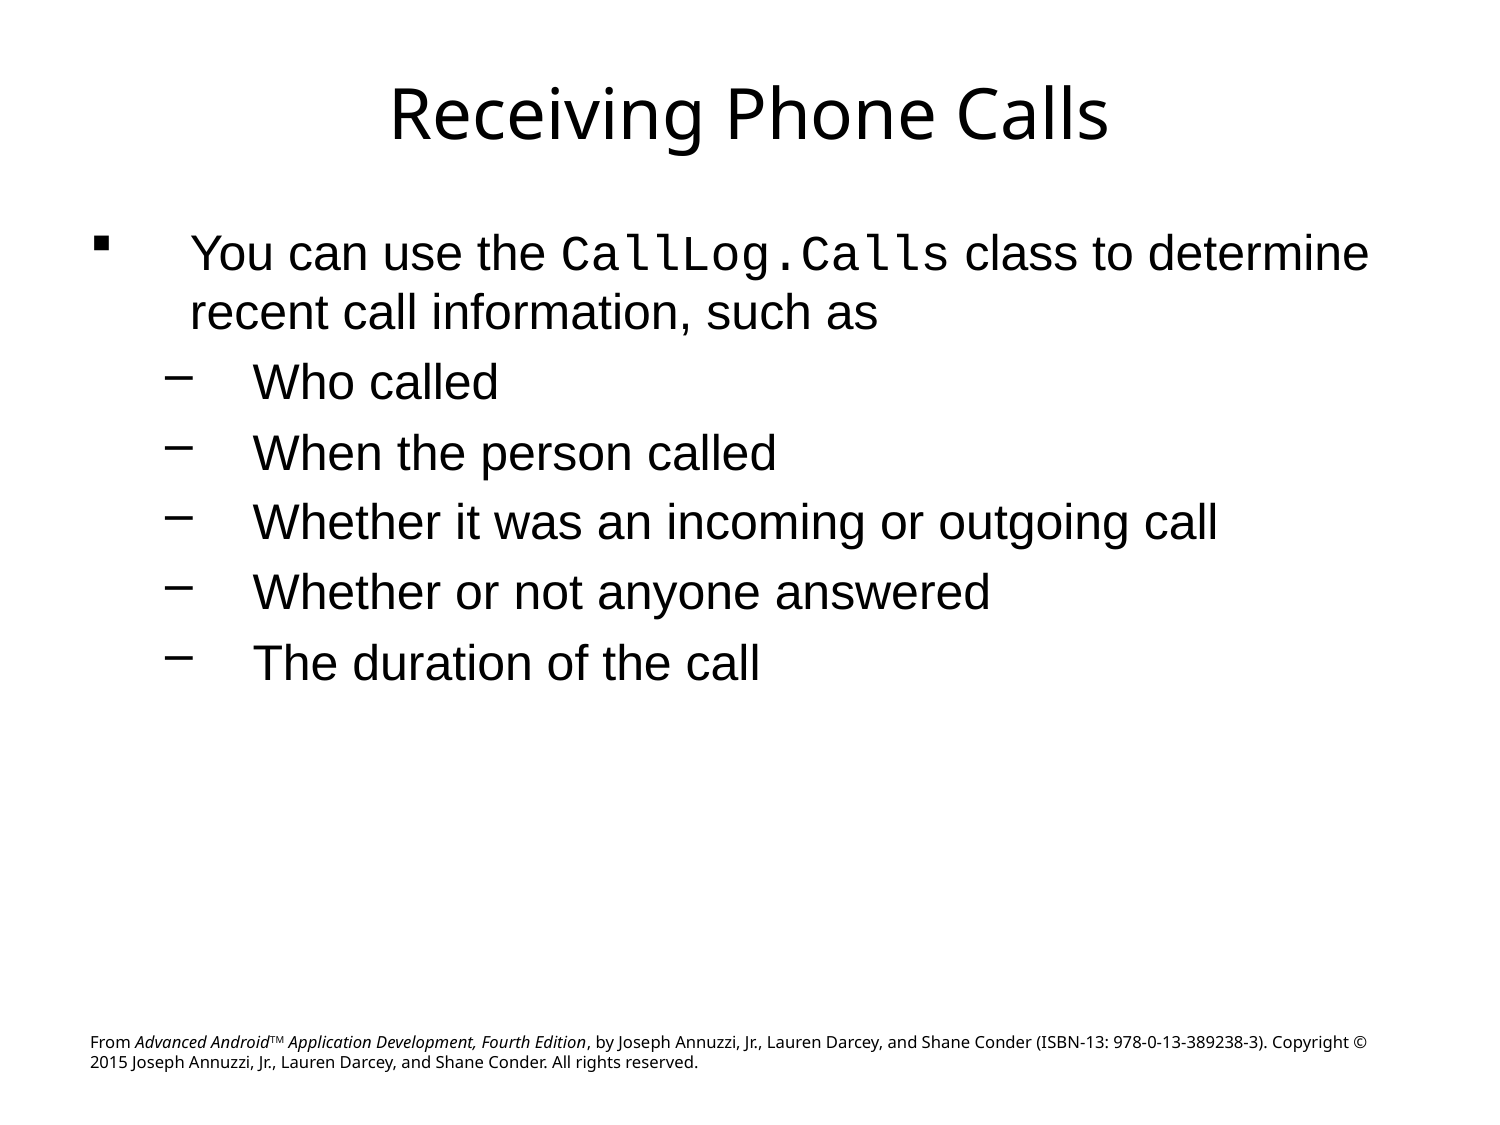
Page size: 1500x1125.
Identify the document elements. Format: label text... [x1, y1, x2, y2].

footer From Advanced AndroidTM Application Development, Fourth Edition, by Joseph Annuzzi, Jr., Lauren Darcey, and Shane Conder (ISBN-13: 978-0-13-389238-3). Copyright © 2015 Joseph Annuzzi, Jr., Lauren Darcey, and Shane Conder. All rights reserved. [74, 1024, 1426, 1103]
list You can use the CallLog.Calls class to determine recent call information, such as Who called When the person called Whether it was an incoming or outgoing call Whether or not anyone answered The duration of the call [75, 212, 1425, 1005]
title Receiving Phone Calls [75, 45, 1425, 188]
